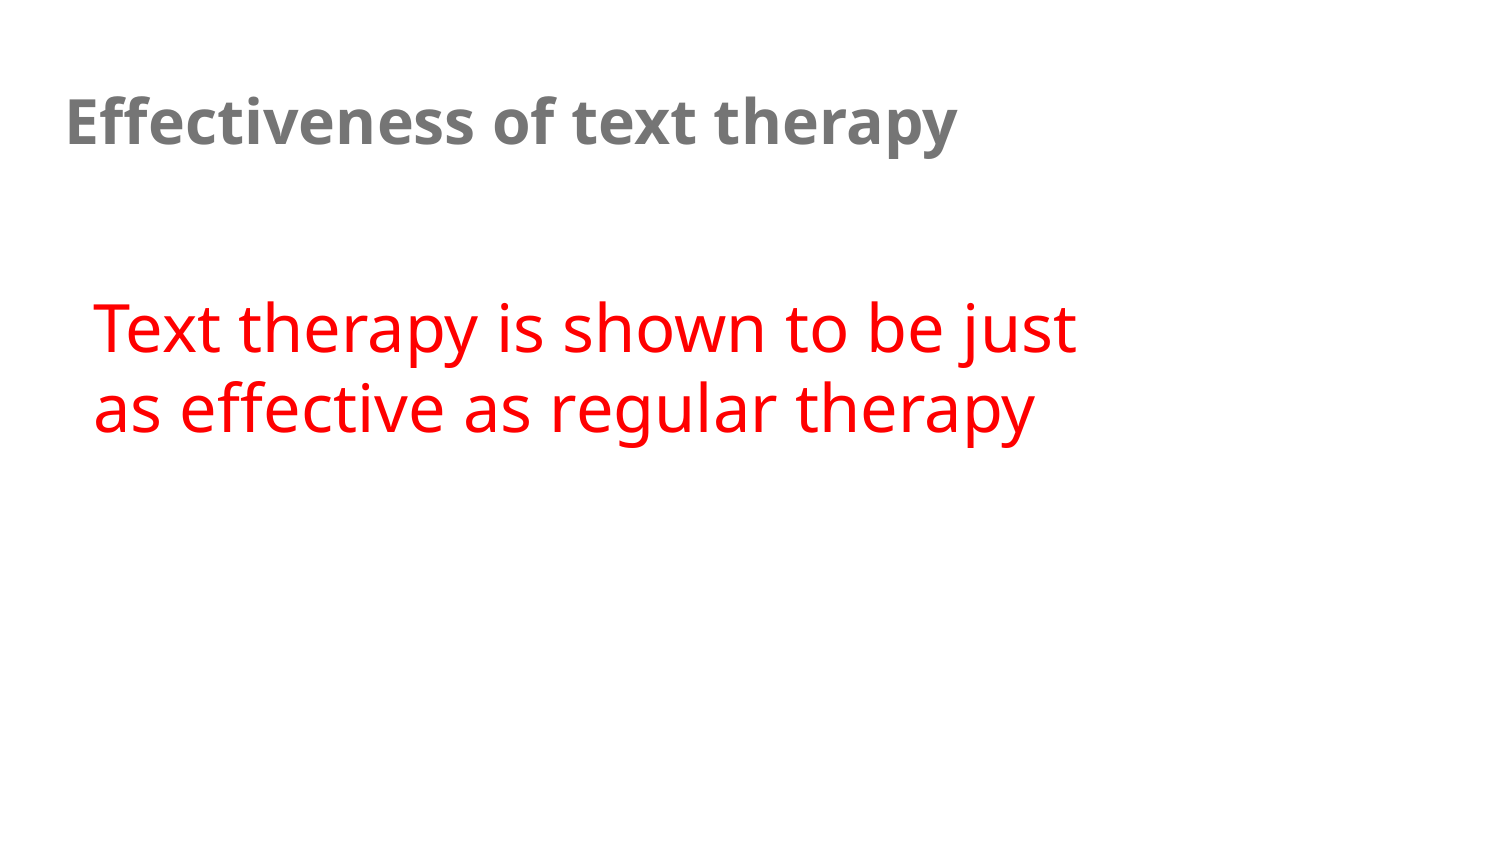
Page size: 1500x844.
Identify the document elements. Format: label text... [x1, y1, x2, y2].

text_box Text therapy is shown to be just as effective as regular therapy [78, 270, 1154, 396]
title Effectiveness of text therapy [49, 67, 1448, 173]
